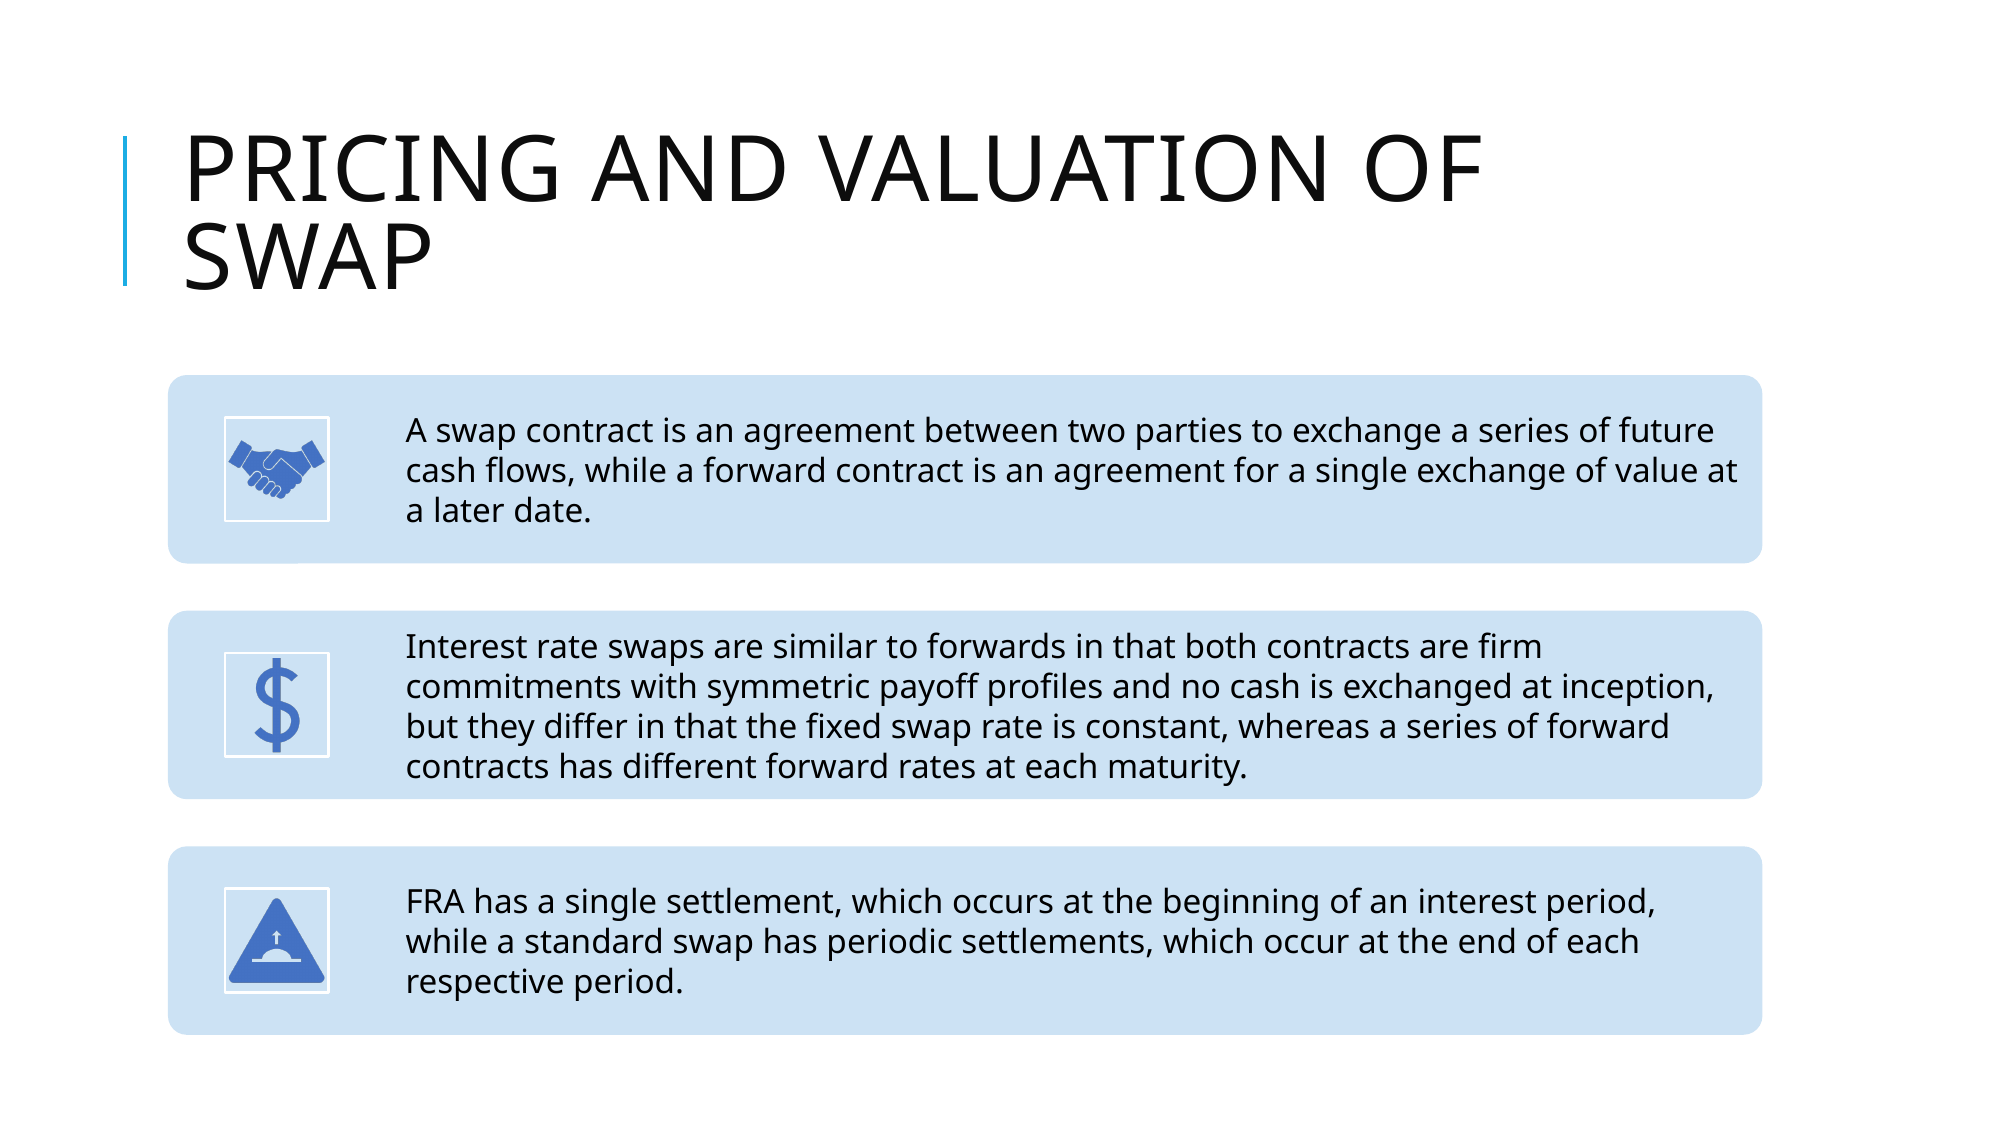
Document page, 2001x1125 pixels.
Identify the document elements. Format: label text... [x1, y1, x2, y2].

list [167, 374, 1763, 1036]
title Pricing and valuation of swap [168, 96, 1763, 342]
